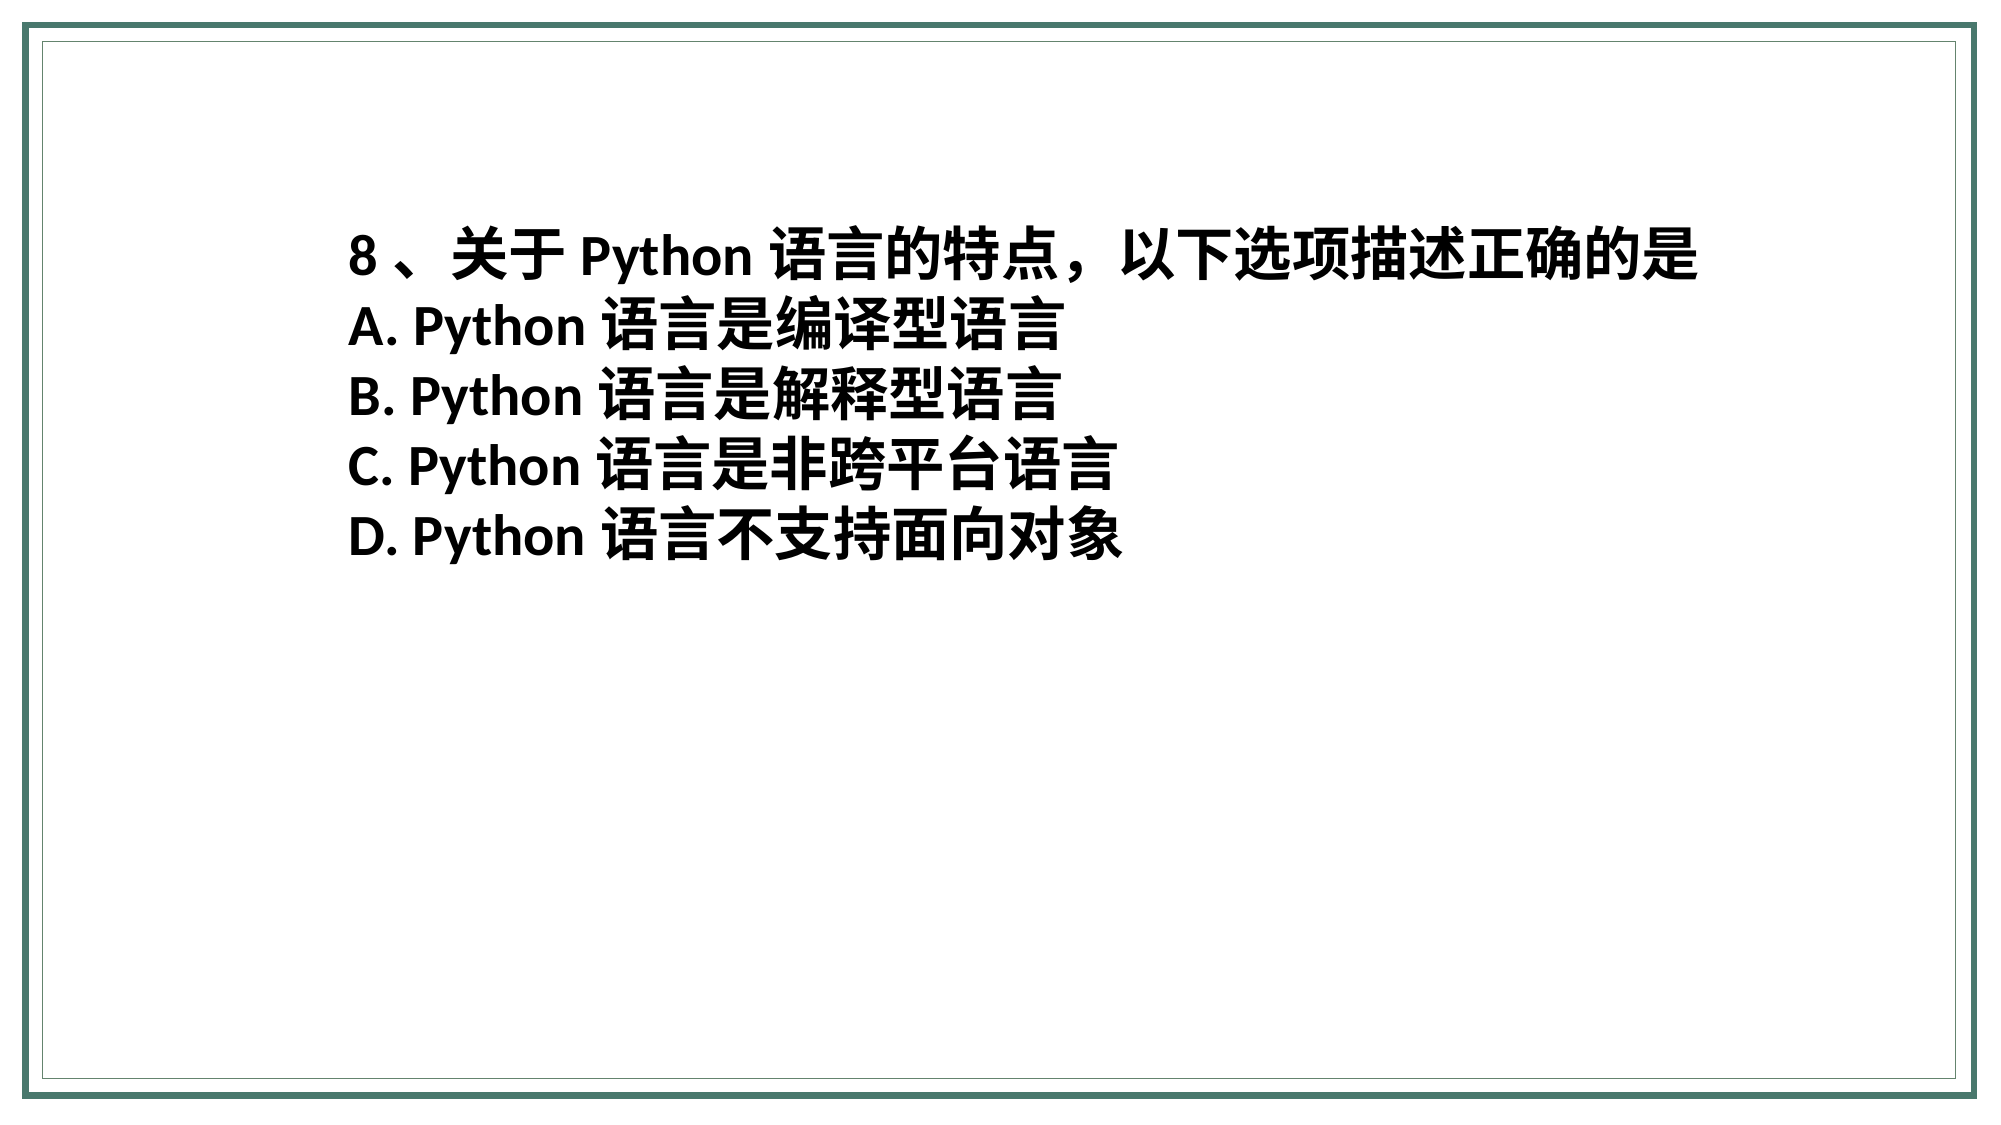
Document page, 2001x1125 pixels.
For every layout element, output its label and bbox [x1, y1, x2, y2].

text_box [25, 24, 1975, 1097]
text_box [42, 41, 1956, 1080]
